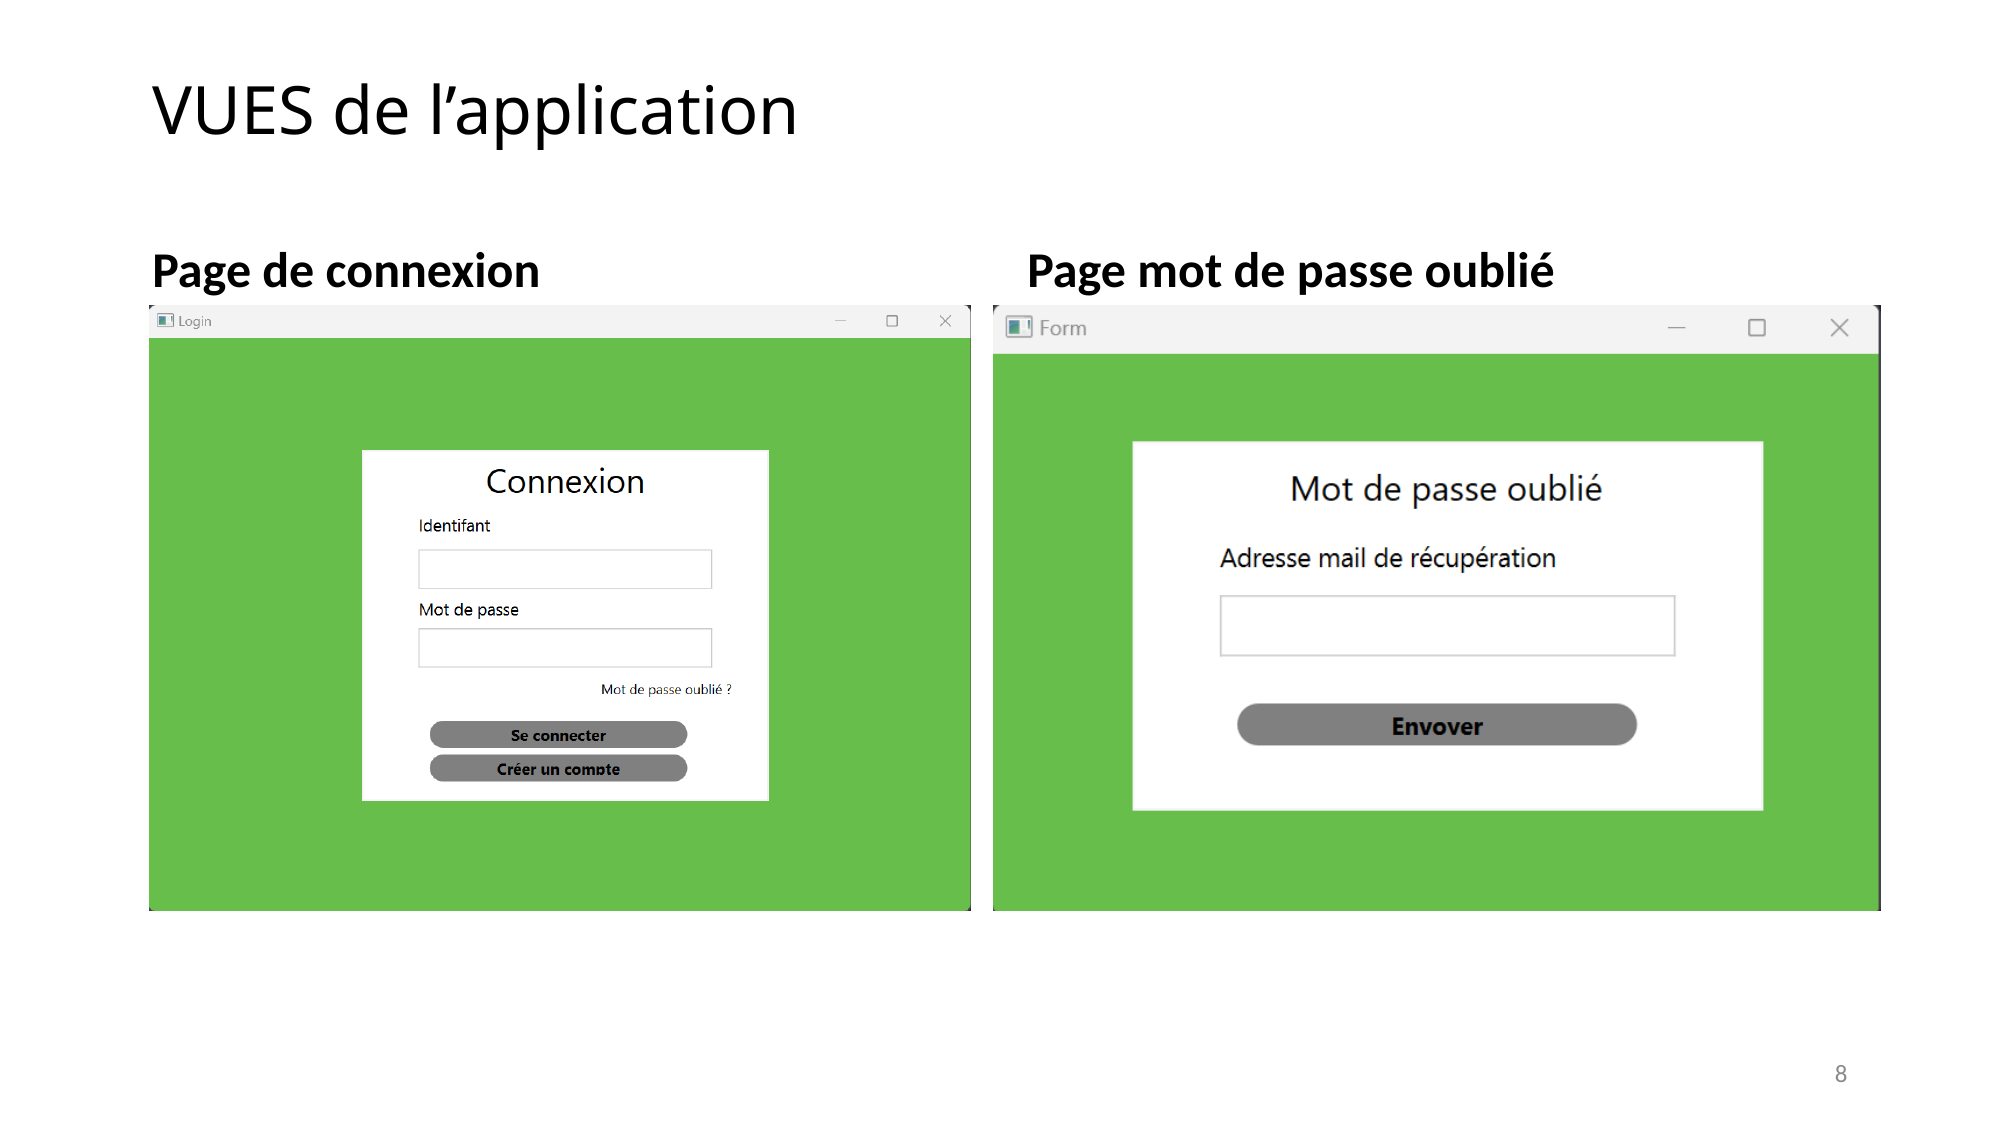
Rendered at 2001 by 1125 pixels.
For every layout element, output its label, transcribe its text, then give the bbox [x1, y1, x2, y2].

title VUES de l’application [137, 59, 1863, 167]
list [149, 305, 971, 911]
slide_number 8 [1412, 1042, 1863, 1103]
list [993, 305, 1881, 911]
list Page mot de passe oublié [1012, 170, 1863, 305]
list Page de connexion [137, 170, 984, 307]
